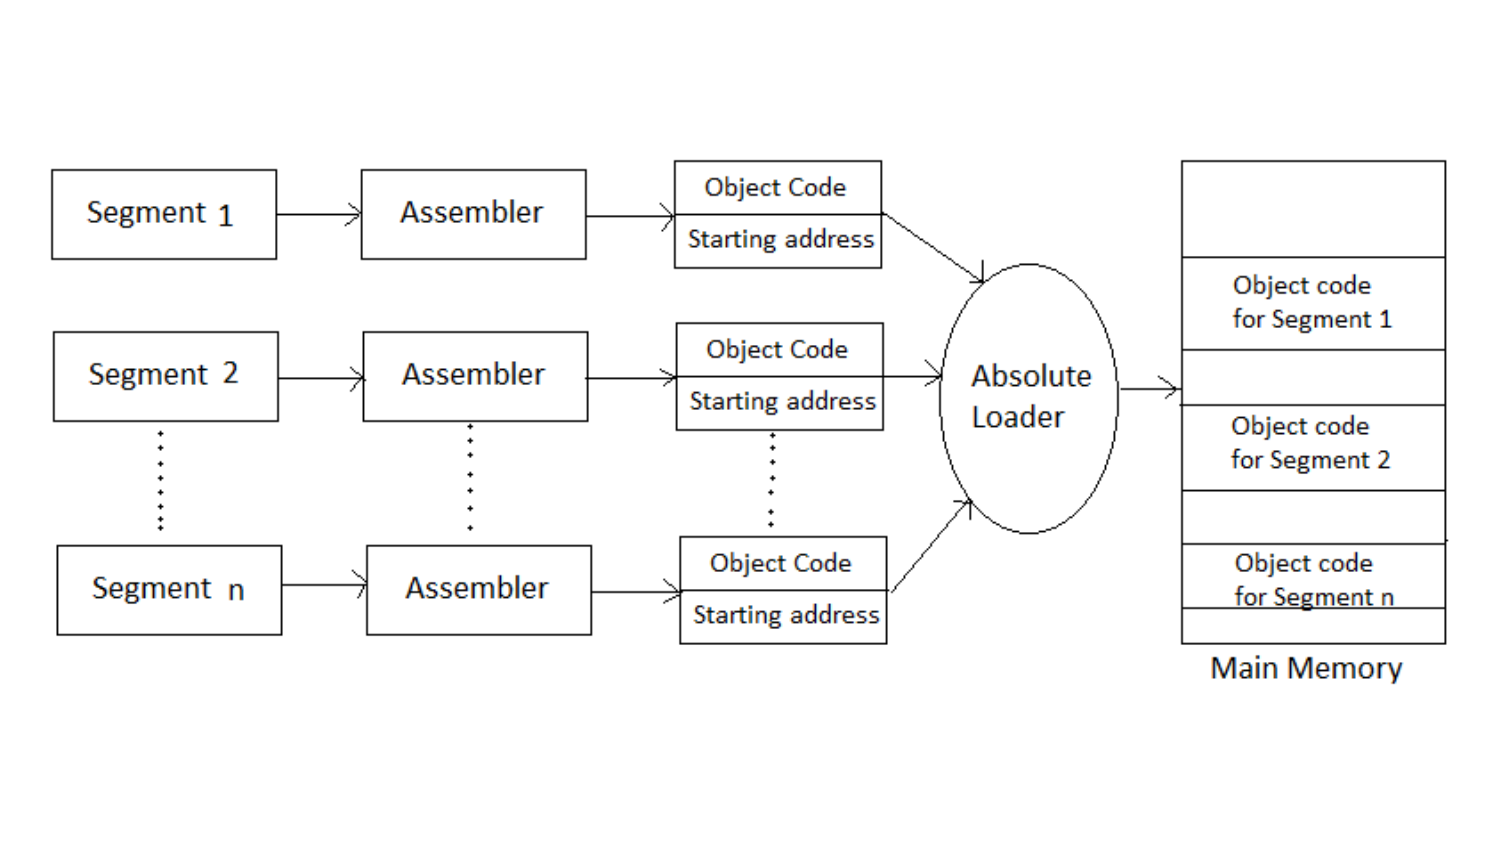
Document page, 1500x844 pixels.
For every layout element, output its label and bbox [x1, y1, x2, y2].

picture [31, 141, 1469, 703]
